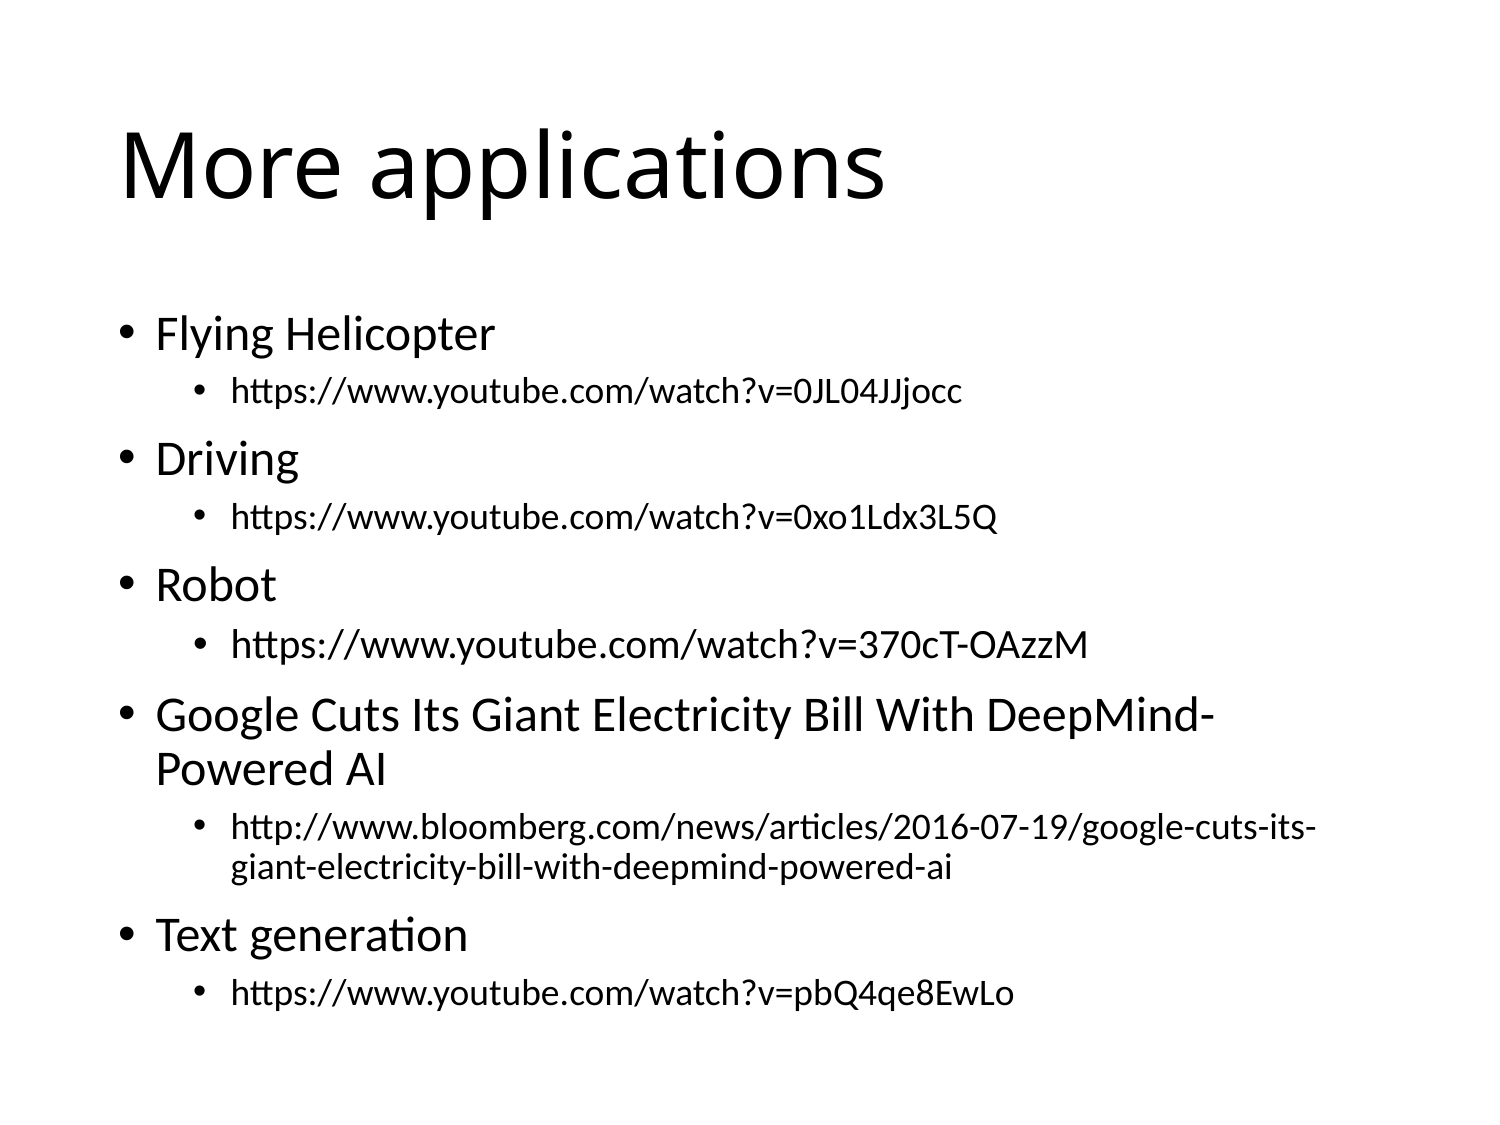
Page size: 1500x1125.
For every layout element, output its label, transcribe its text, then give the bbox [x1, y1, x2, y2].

list Flying Helicopter https://www.youtube.com/watch?v=0JL04JJjocc Driving https://www.youtube.com/watch?v=0xo1Ldx3L5Q Robot https://www.youtube.com/watch?v=370cT-OAzzM Google Cuts Its Giant Electricity Bill With DeepMind-Powered AI http://www.bloomberg.com/news/articles/2016-07-19/google-cuts-its-giant-electricity-bill-with-deepmind-powered-ai Text generation https://www.youtube.com/watch?v=pbQ4qe8EwLo [103, 299, 1397, 1085]
title More applications [103, 59, 1397, 278]
